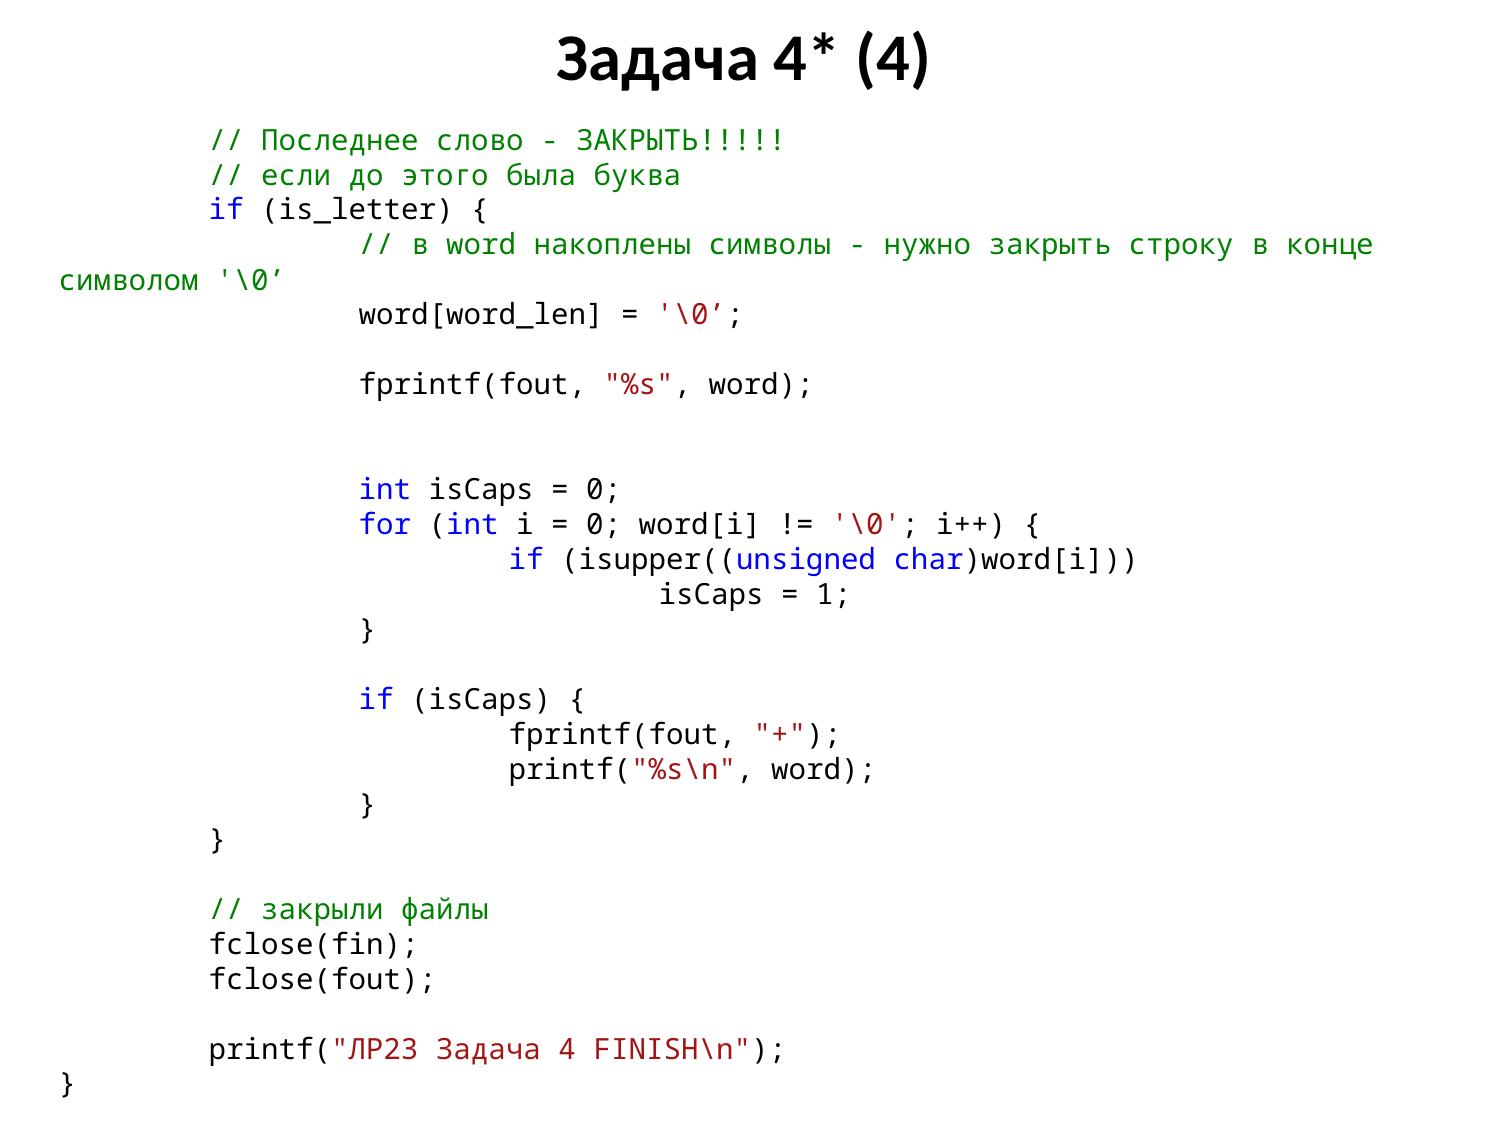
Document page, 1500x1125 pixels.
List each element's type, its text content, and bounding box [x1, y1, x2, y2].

title Задача 4* (4) [29, 19, 1459, 88]
text_box // Последнее слово - ЗАКРЫТЬ!!!!! // если до этого была буква if (is_letter) { // в word накоплены символы - нужно закрыть строку в конце символом '\0’ word[word_len] = '\0’; fprintf(fout, "%s", word); int isCaps = 0; for (int i = 0; word[i] != '\0'; i++) { if (isupper((unsigned char)word[i])) isCaps = 1; } if (isCaps) { fprintf(fout, "+"); printf("%s\n", word); } } // закрыли файлы fclose(fin); fclose(fout); printf("ЛР23 Задача 4 FINISH\n"); } [43, 113, 1447, 1108]
